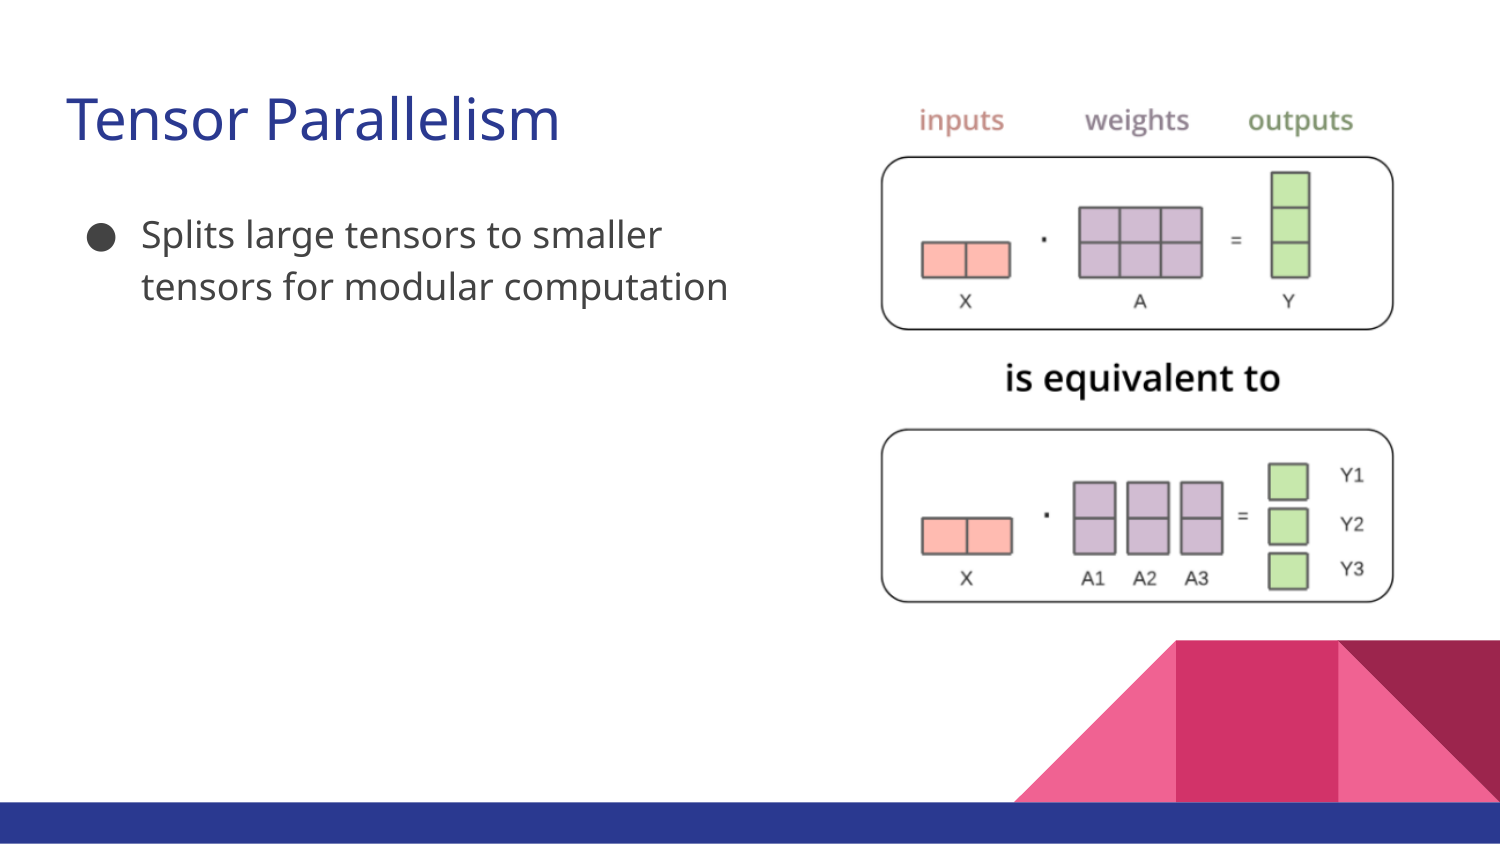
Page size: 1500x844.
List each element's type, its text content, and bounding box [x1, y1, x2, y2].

title Tensor Parallelism [51, 67, 1449, 167]
picture [781, 90, 1450, 623]
list Splits large tensors to smaller tensors for modular computation [51, 189, 750, 750]
